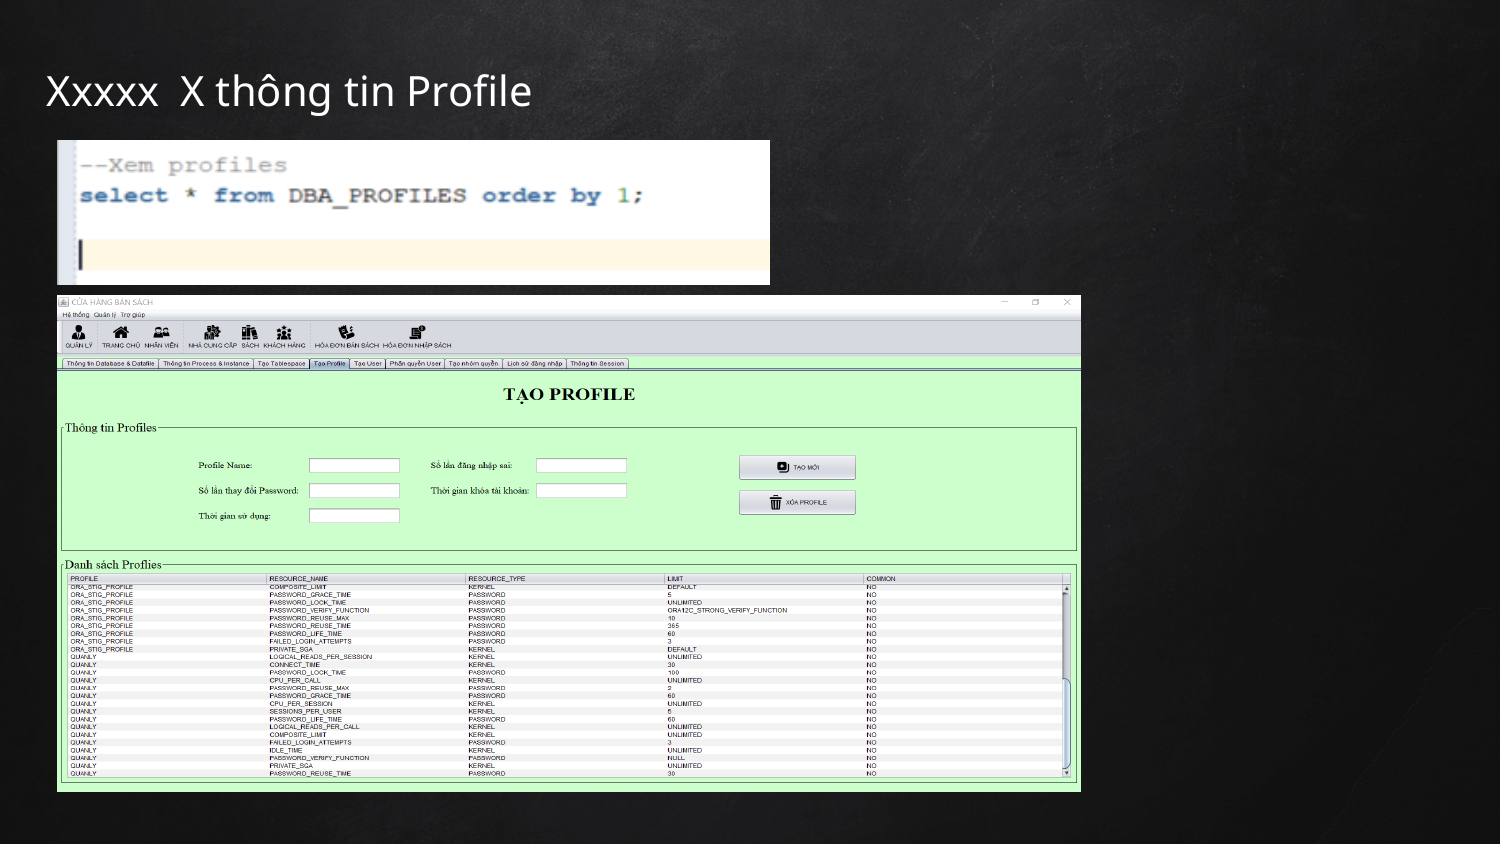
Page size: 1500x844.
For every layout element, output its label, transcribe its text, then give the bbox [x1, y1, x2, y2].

title Xxxxx X thông tin Profile [31, 0, 1500, 141]
picture [0, 0, 1500, 844]
